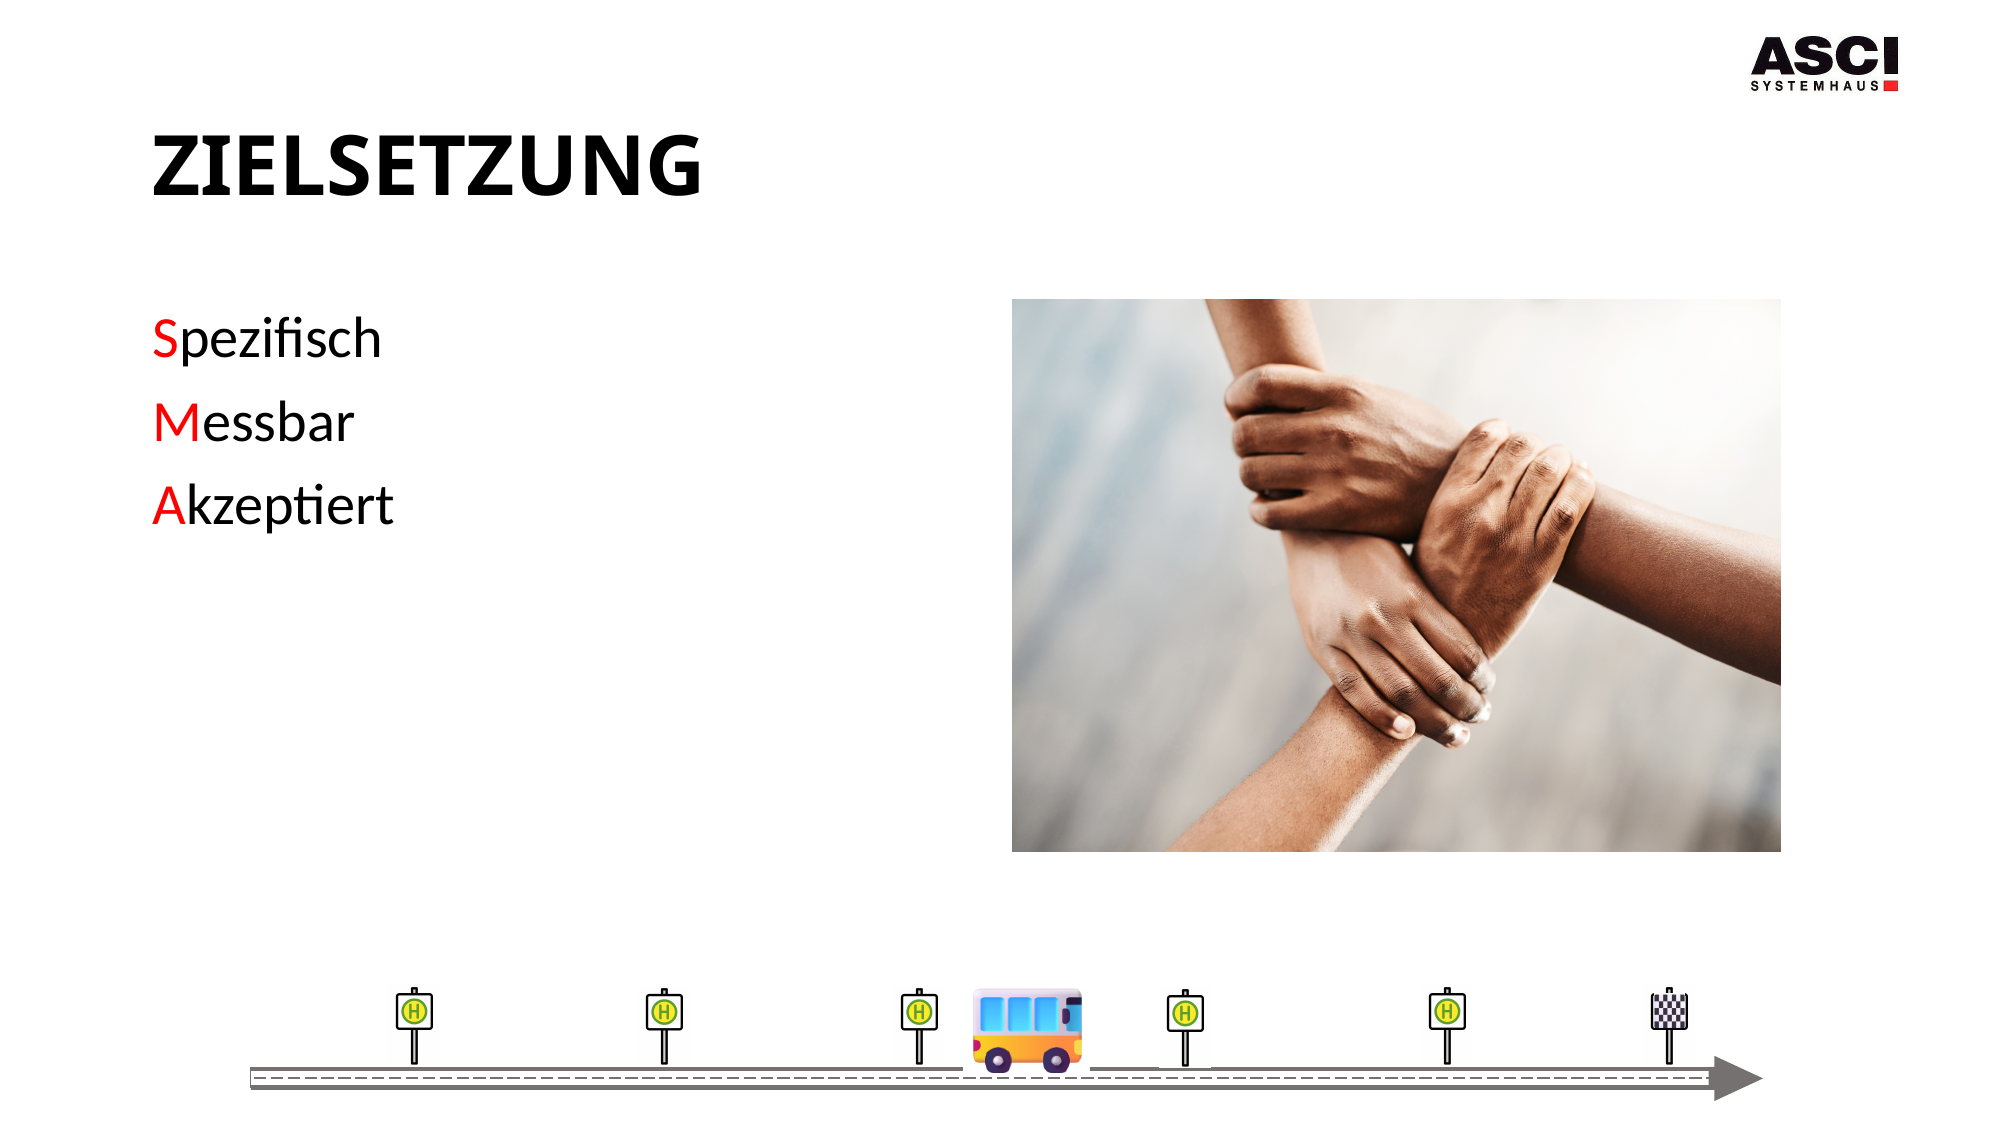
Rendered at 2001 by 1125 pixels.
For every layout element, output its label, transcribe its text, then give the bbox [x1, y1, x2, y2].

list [1012, 299, 1781, 852]
picture [638, 986, 690, 1066]
picture [893, 986, 945, 1066]
text_box [1708, 1055, 1764, 1101]
picture [1749, 34, 1900, 93]
picture [963, 977, 1090, 1073]
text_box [1643, 985, 1695, 1066]
list Spezifisch Messbar Akzeptiert [137, 299, 988, 1014]
title ZIELSETZUNG [137, 59, 1863, 278]
picture [387, 985, 440, 1066]
picture [1421, 985, 1473, 1066]
picture [1159, 987, 1211, 1068]
